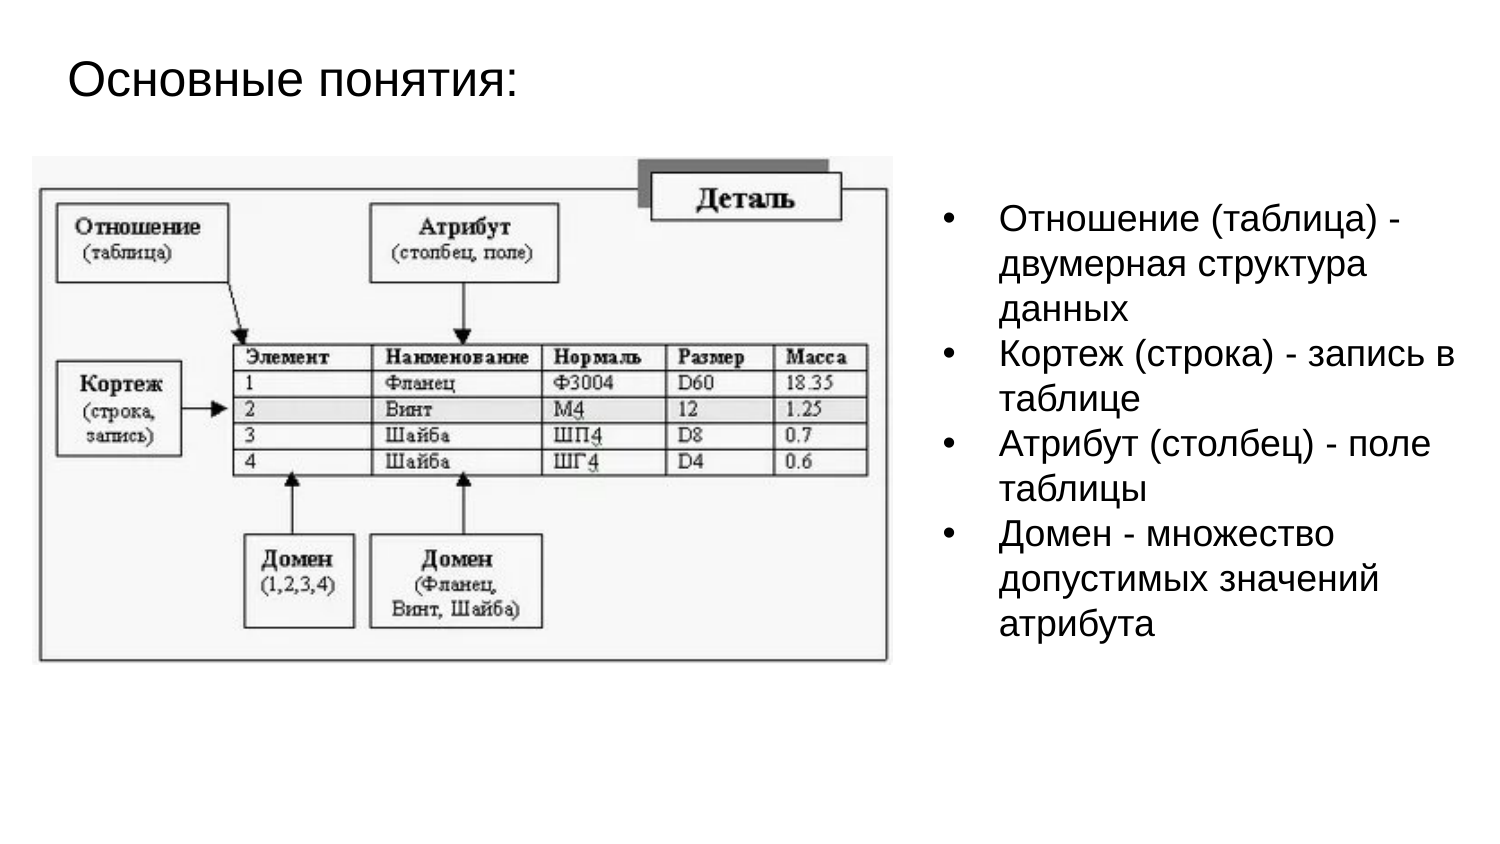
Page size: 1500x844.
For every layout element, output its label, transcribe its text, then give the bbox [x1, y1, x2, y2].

text_box Отношение (таблица) - двумерная структура данных Кортеж (строка) - запись в таблице Атрибут (столбец) - поле таблицы Домен - множество допустимых значений атрибута [927, 187, 1490, 652]
picture [31, 156, 893, 665]
text_box Основные понятия: [52, 38, 535, 114]
